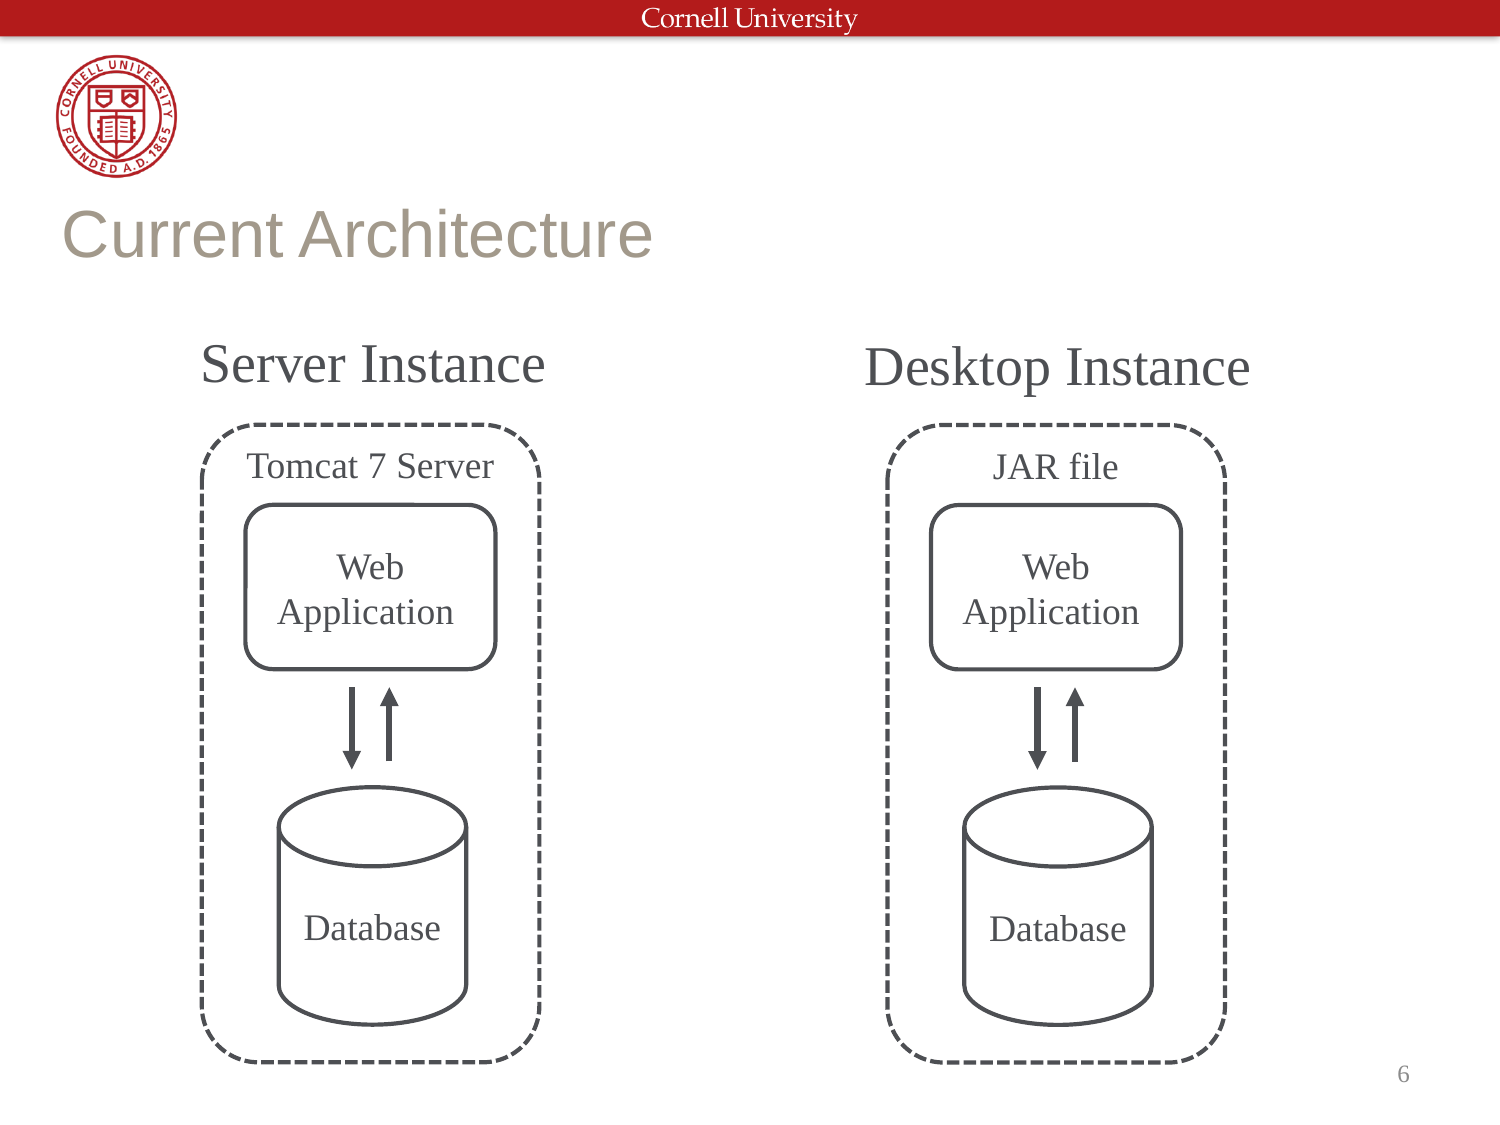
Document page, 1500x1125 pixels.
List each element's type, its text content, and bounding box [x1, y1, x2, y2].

list Server Instance [117, 319, 630, 402]
slide_number 6 [1074, 1042, 1425, 1103]
text_box Database [962, 785, 1154, 1027]
text_box JAR file [978, 434, 1134, 494]
text_box [885, 422, 1228, 1065]
text_box Database [276, 785, 469, 1027]
picture [635, 0, 858, 60]
title Current Architecture [46, 174, 1471, 288]
text_box Web Application [243, 502, 498, 672]
text_box Tomcat 7 Server [231, 433, 510, 494]
text_box Web Application [928, 502, 1184, 672]
text_box Desktop Instance [801, 322, 1315, 405]
text_box [199, 422, 542, 1065]
picture [50, 50, 195, 174]
